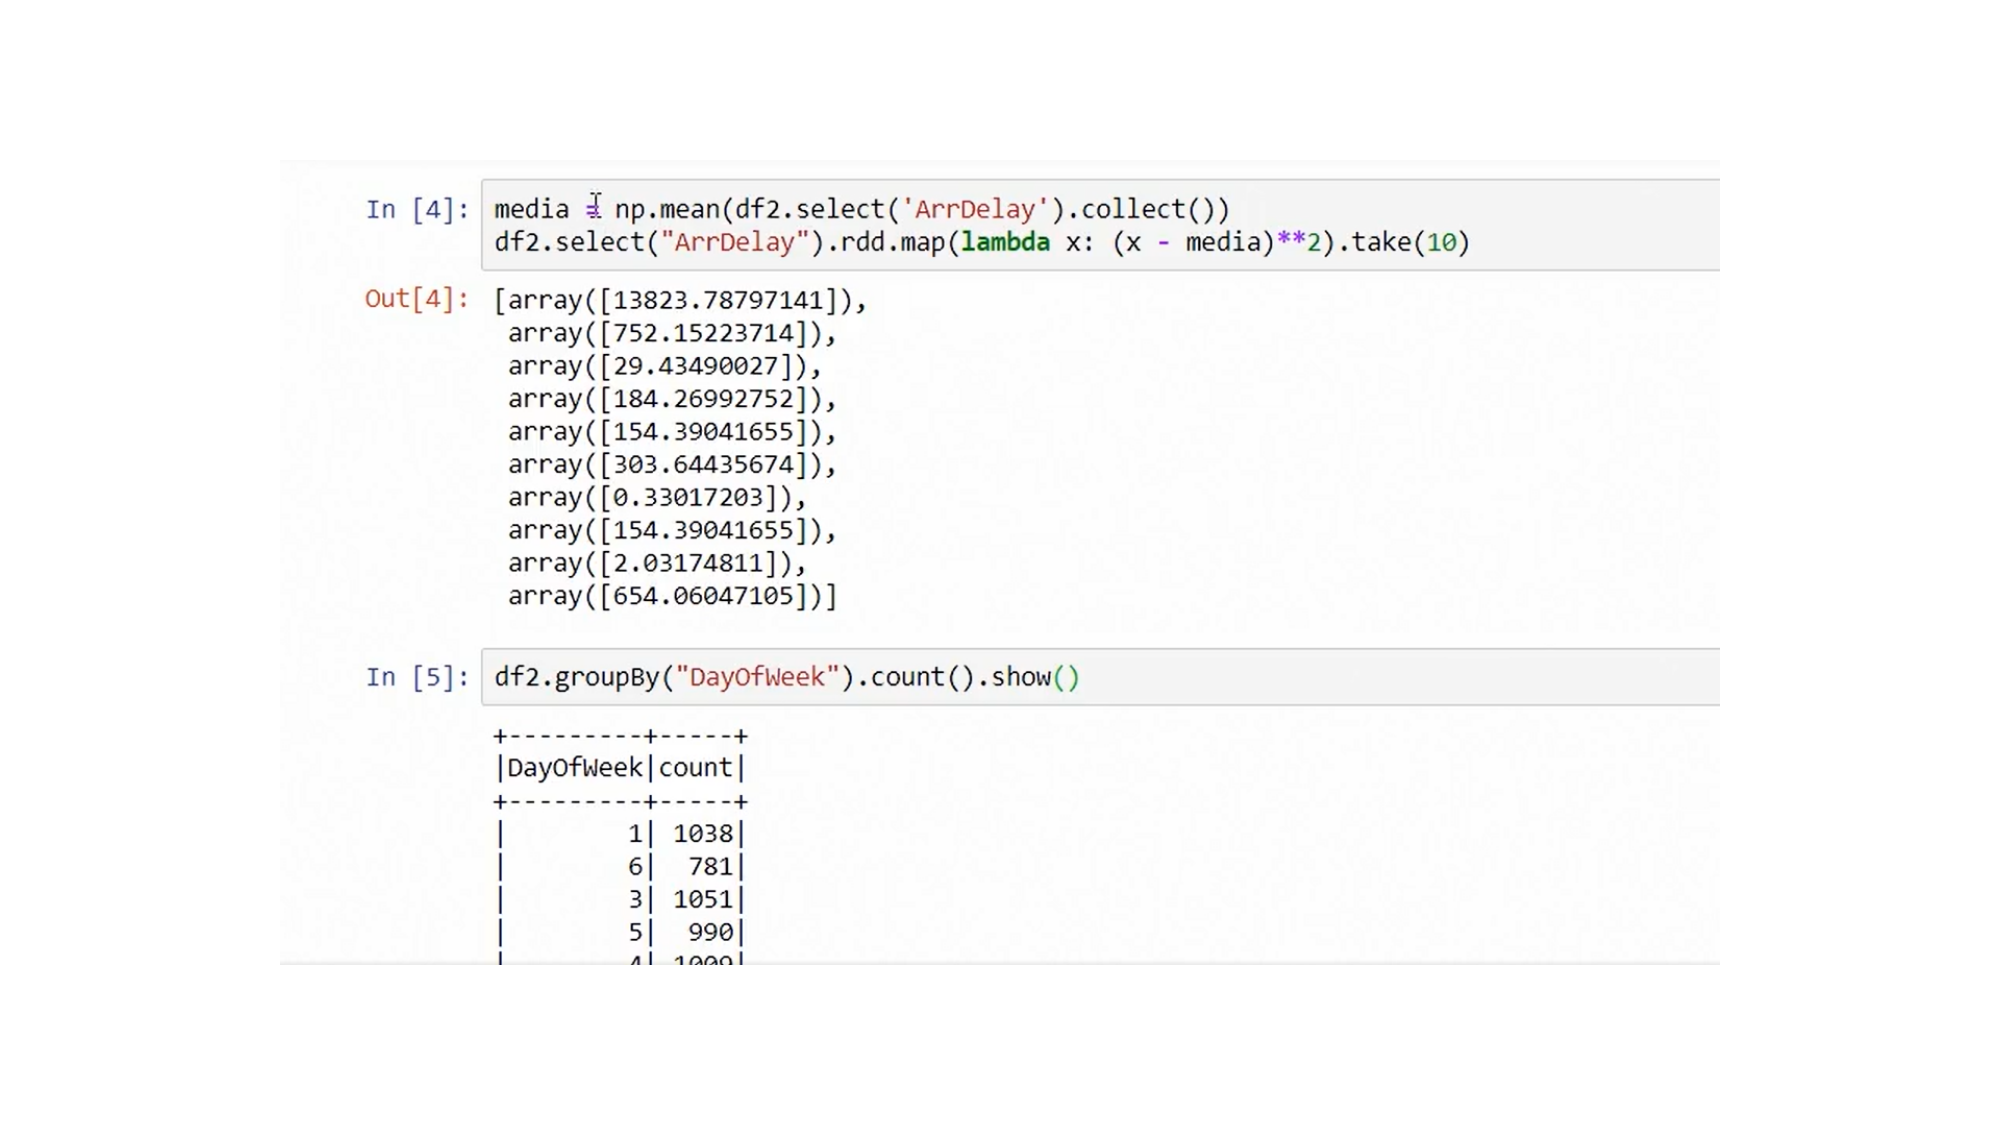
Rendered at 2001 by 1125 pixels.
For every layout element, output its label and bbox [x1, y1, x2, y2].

picture [280, 160, 1720, 965]
